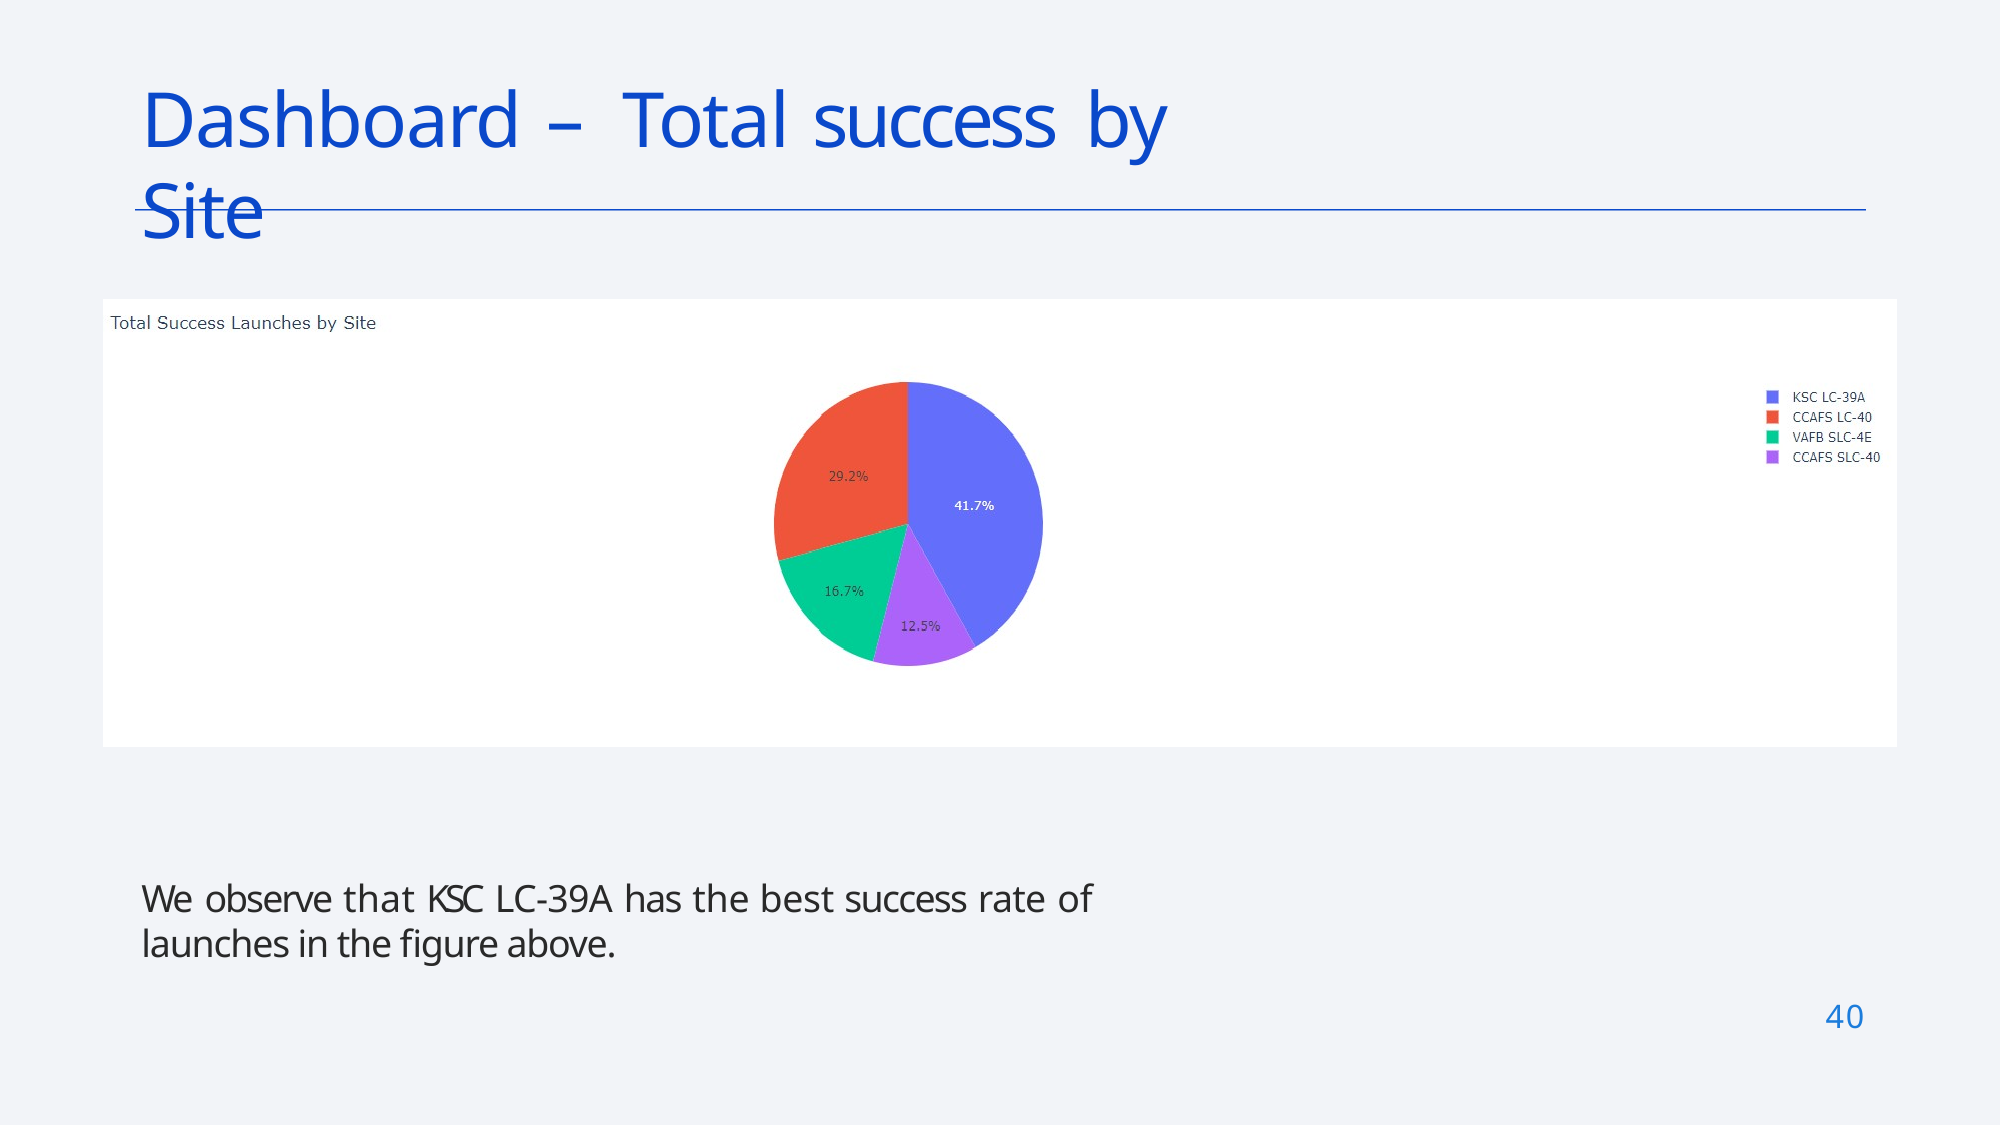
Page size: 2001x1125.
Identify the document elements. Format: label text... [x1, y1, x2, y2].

slide_number 40 [1819, 1002, 1873, 1125]
picture [0, 0, 2000, 1125]
text_box We observe that KSC LC-39A has the best success rate of launches in the figure above. [139, 873, 1157, 966]
title Dashboard – Total success by Site [139, 68, 1270, 260]
